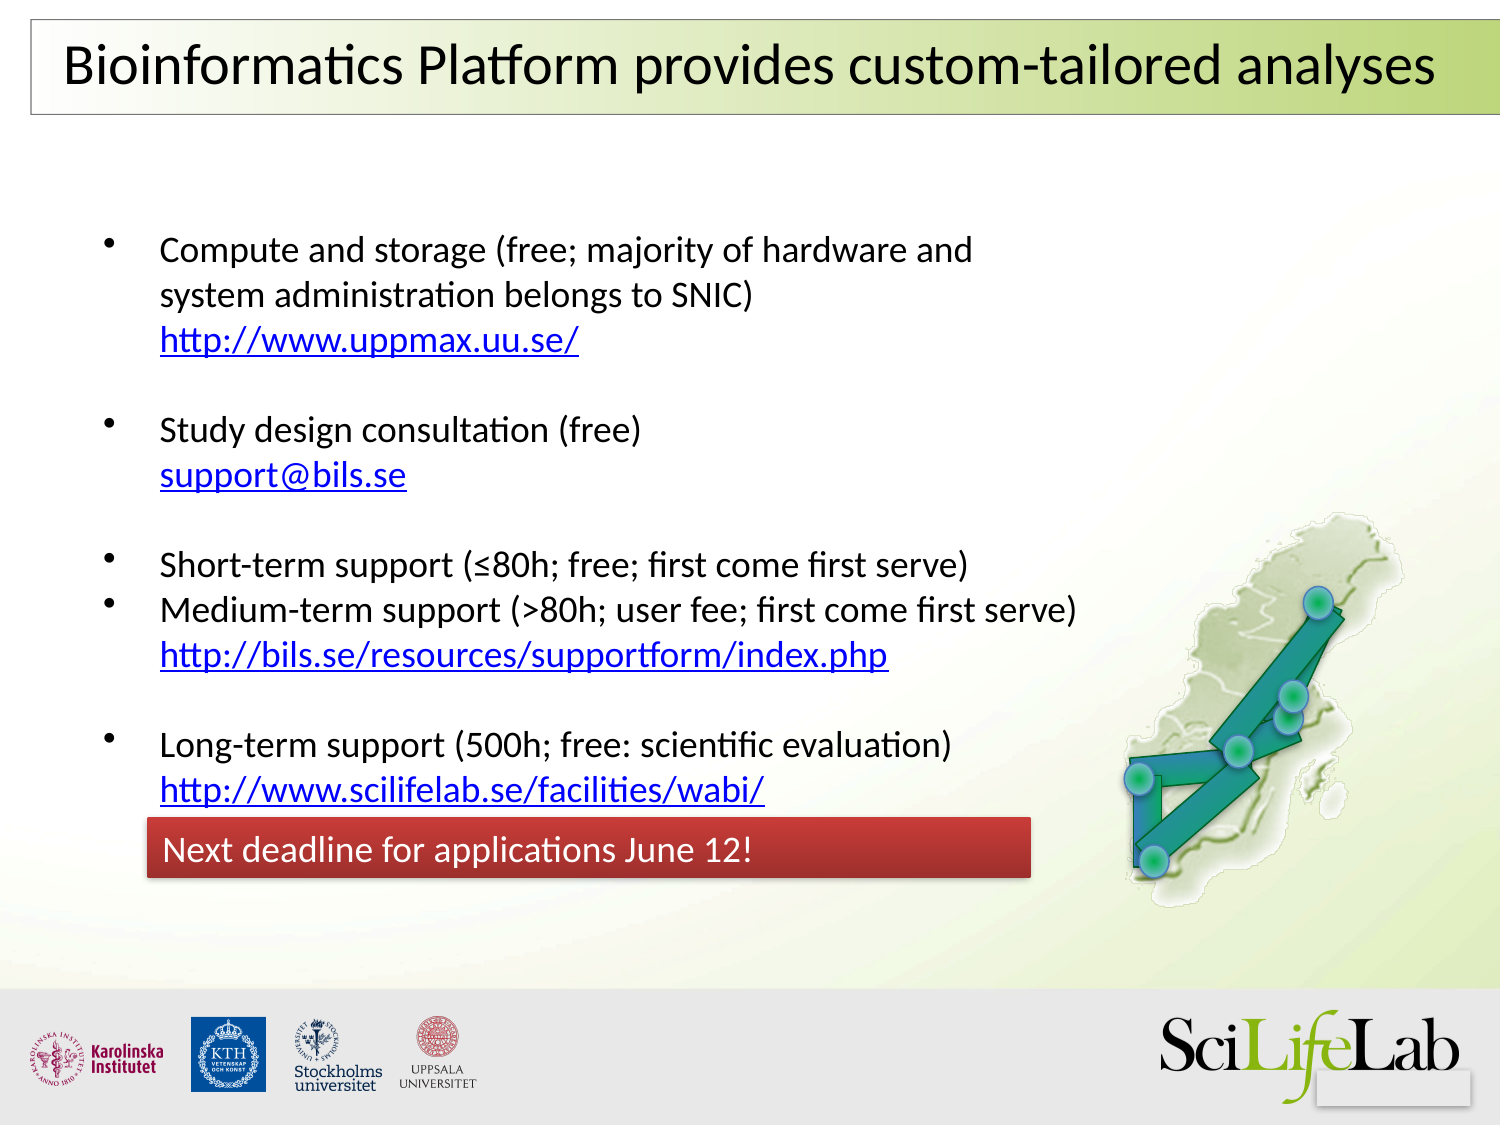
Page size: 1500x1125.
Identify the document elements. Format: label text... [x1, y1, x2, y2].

picture [0, 127, 1500, 1125]
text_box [1104, 479, 1409, 916]
text_box Compute and storage (free; majority of hardware and system administration belongs to SNIC) http://www.uppmax.uu.se/ Study design consultation (free) support@bils.se Short-term support (≤80h; free; first come first serve) Medium-term support (>80h; user fee; first come first serve) http://bils.se/resources/supportform/index.php Long-term support (500h; free: scientific evaluation) http://www.scilifelab.se/facilities/wabi/ [88, 172, 1412, 998]
picture [0, 0, 1500, 19]
title Bioinformatics Platform provides custom-tailored analyses [0, 19, 1500, 127]
text_box Next deadline for applications June 12! [147, 817, 1031, 878]
